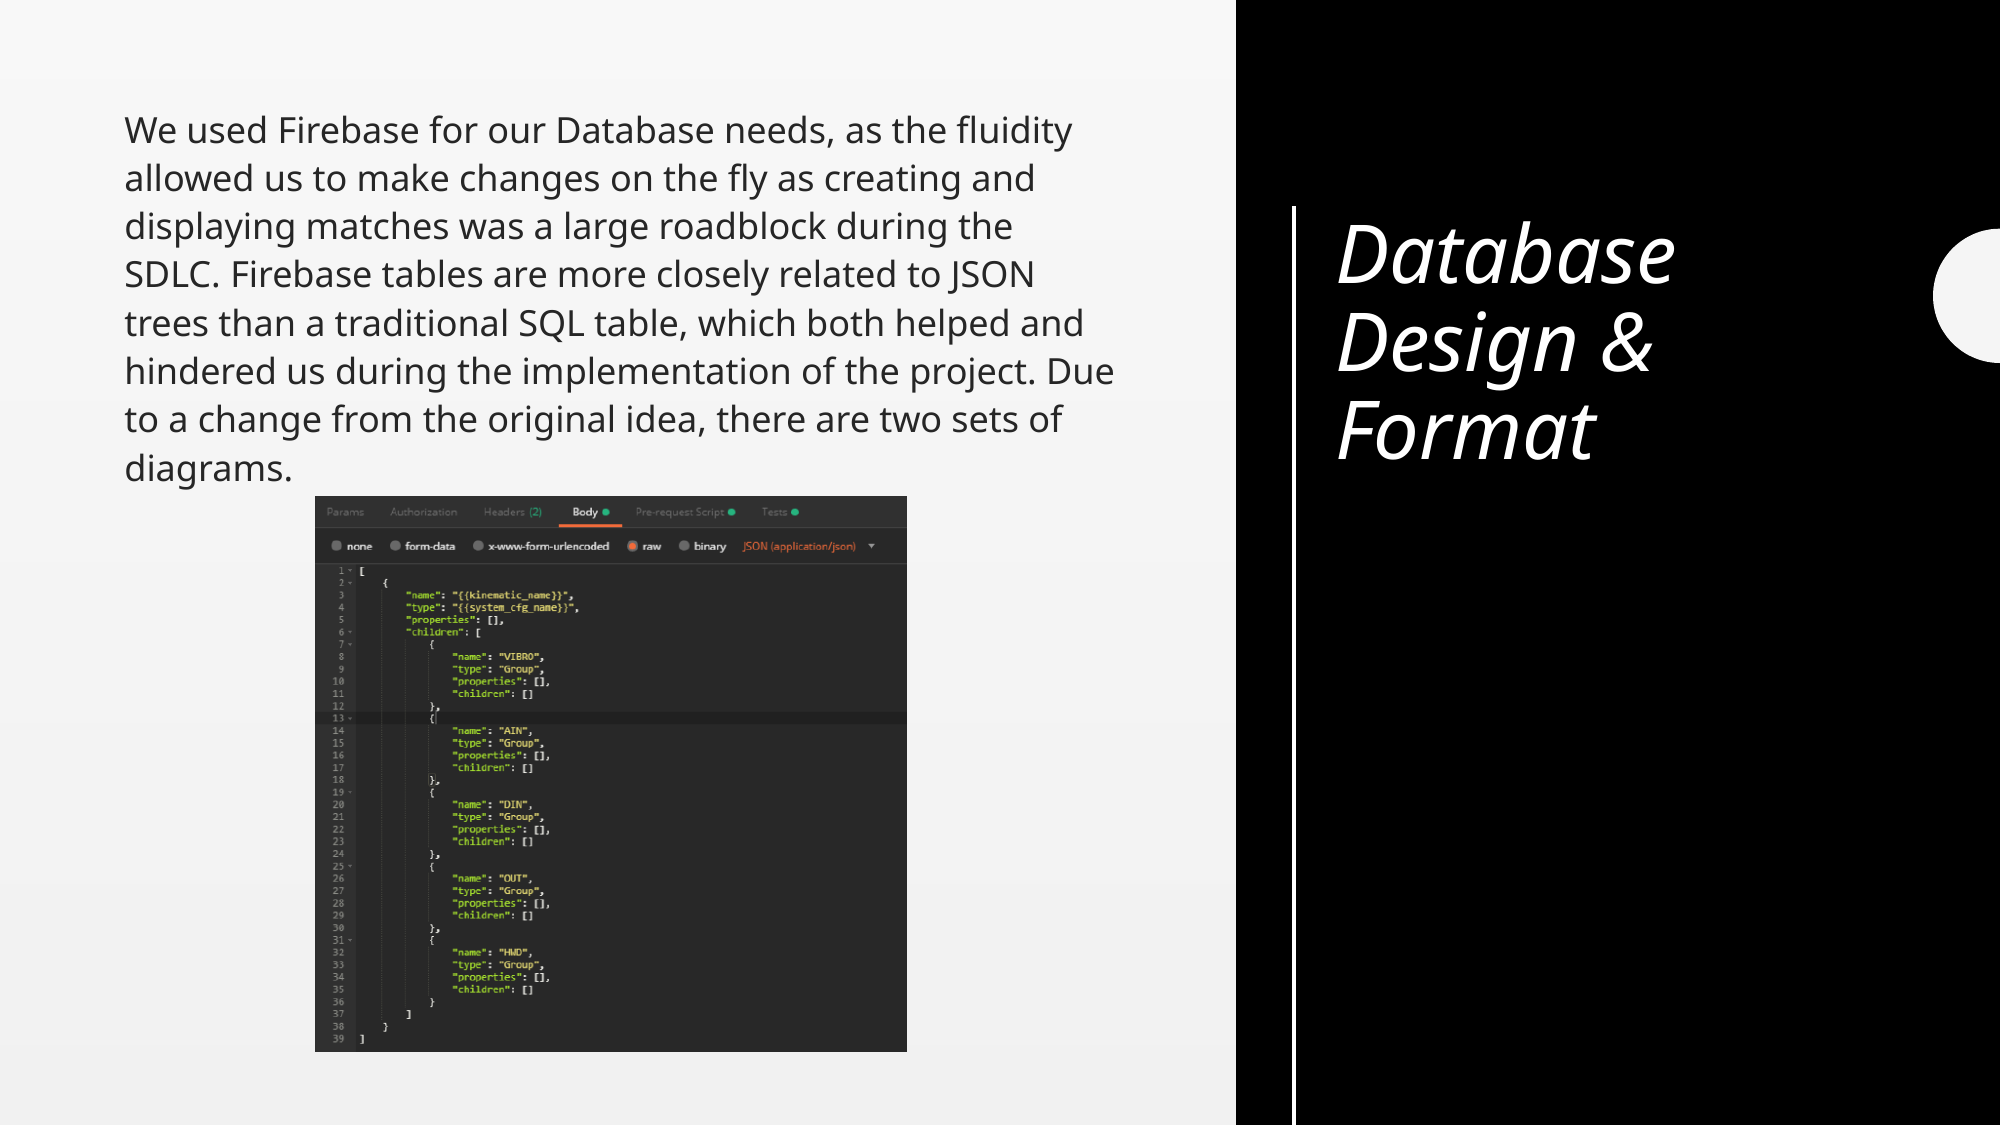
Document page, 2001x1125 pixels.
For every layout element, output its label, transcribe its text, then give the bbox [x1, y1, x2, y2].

picture [315, 496, 907, 1052]
title Database Design & Format [1320, 206, 1895, 905]
text_box [0, 0, 1235, 1125]
text_box [1235, 0, 2000, 1125]
text_box [1933, 228, 2000, 364]
text_box We used Firebase for our Database needs, as the fluidity allowed us to make changes on the fly as creating and displaying matches was a large roadblock during the SDLC. Firebase tables are more closely related to JSON trees than a traditional SQL table, which both helped and hindered us during the implementation of the project. Due to a change from the original idea, there are two sets of diagrams. [109, 94, 1135, 497]
